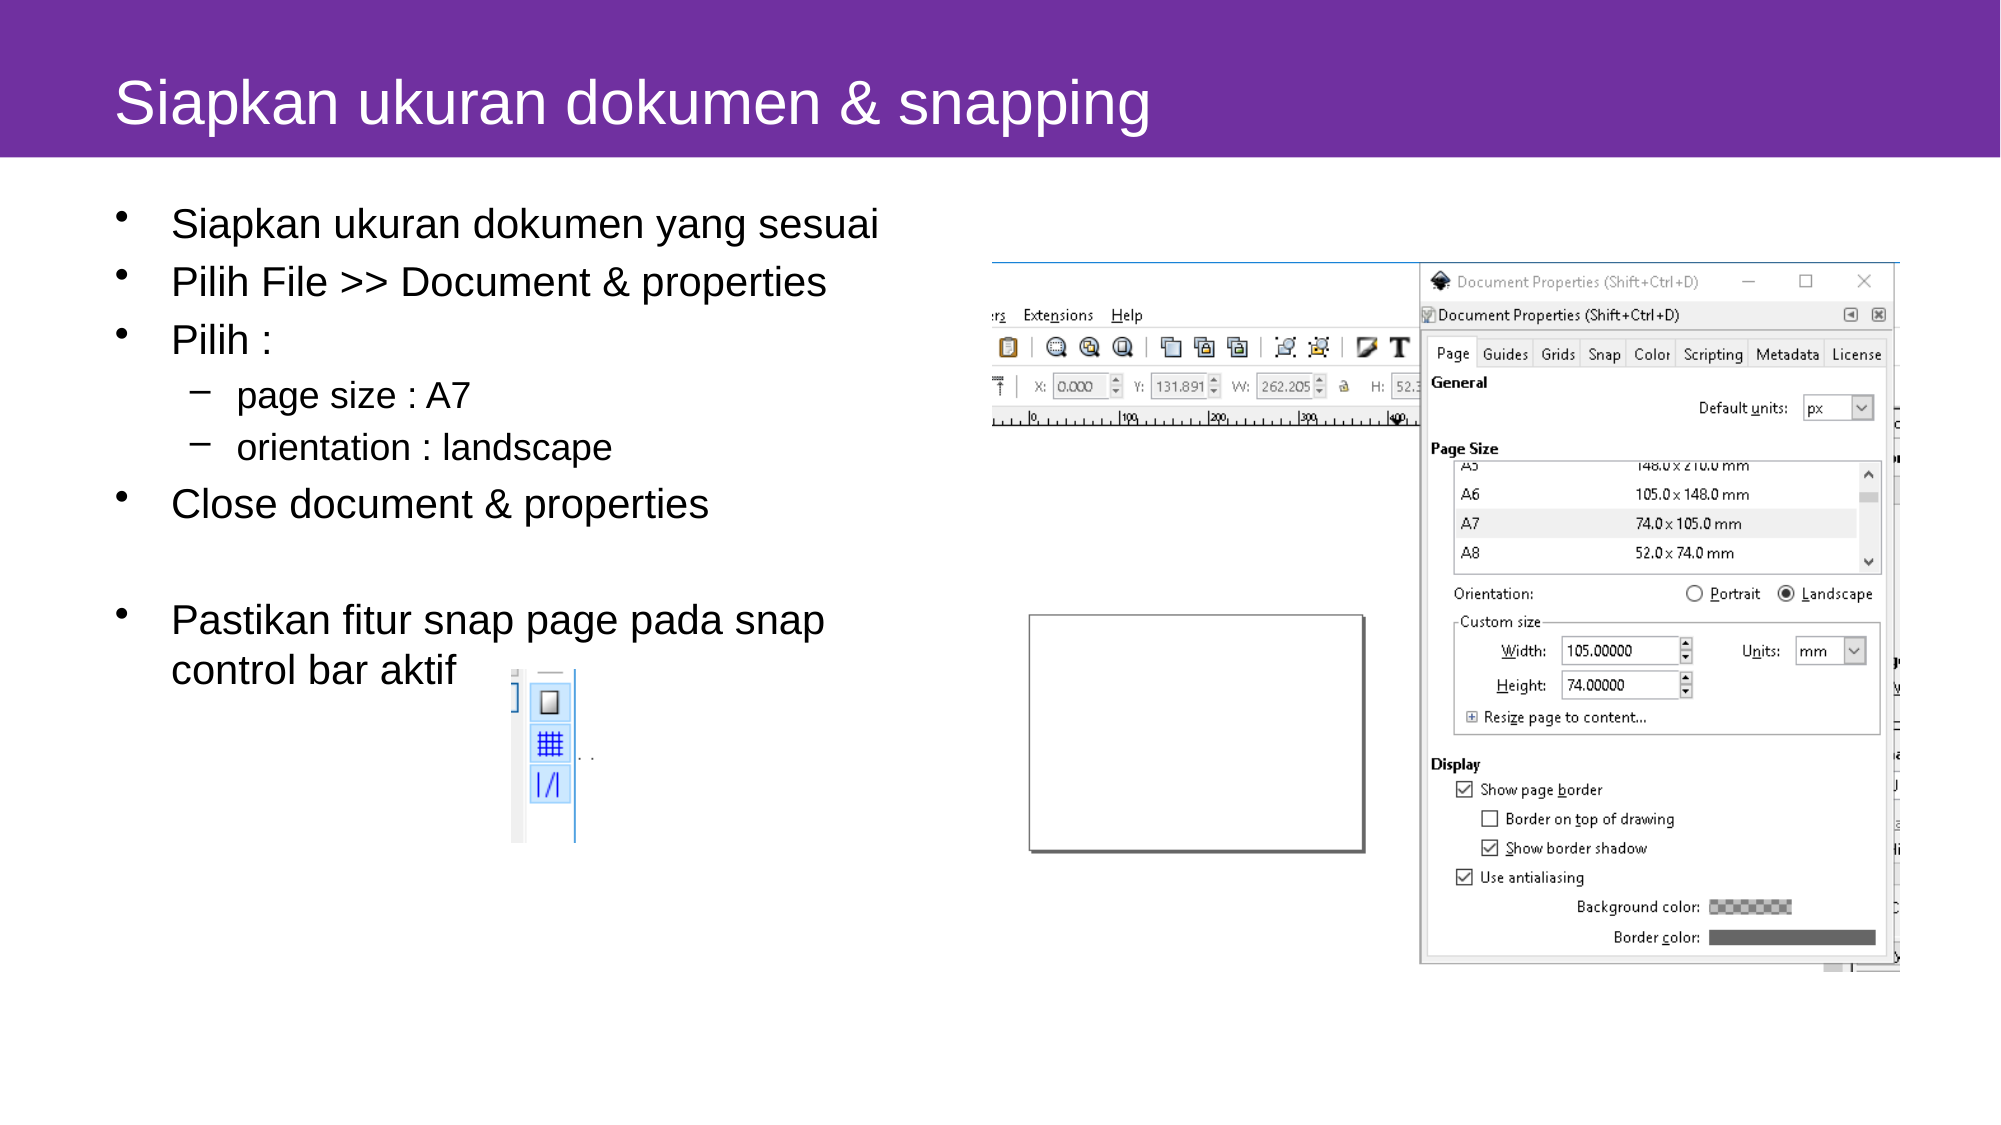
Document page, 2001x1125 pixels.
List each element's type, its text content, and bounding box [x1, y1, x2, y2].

picture [992, 262, 1900, 972]
list Siapkan ukuran dokumen yang sesuai Pilih File >> Document & properties Pilih : page size : A7 orientation : landscape Close document & properties Pastikan fitur snap page pada snap control bar aktif [99, 188, 909, 1006]
picture [511, 669, 595, 843]
title Siapkan ukuran dokumen & snapping [99, 44, 1901, 155]
